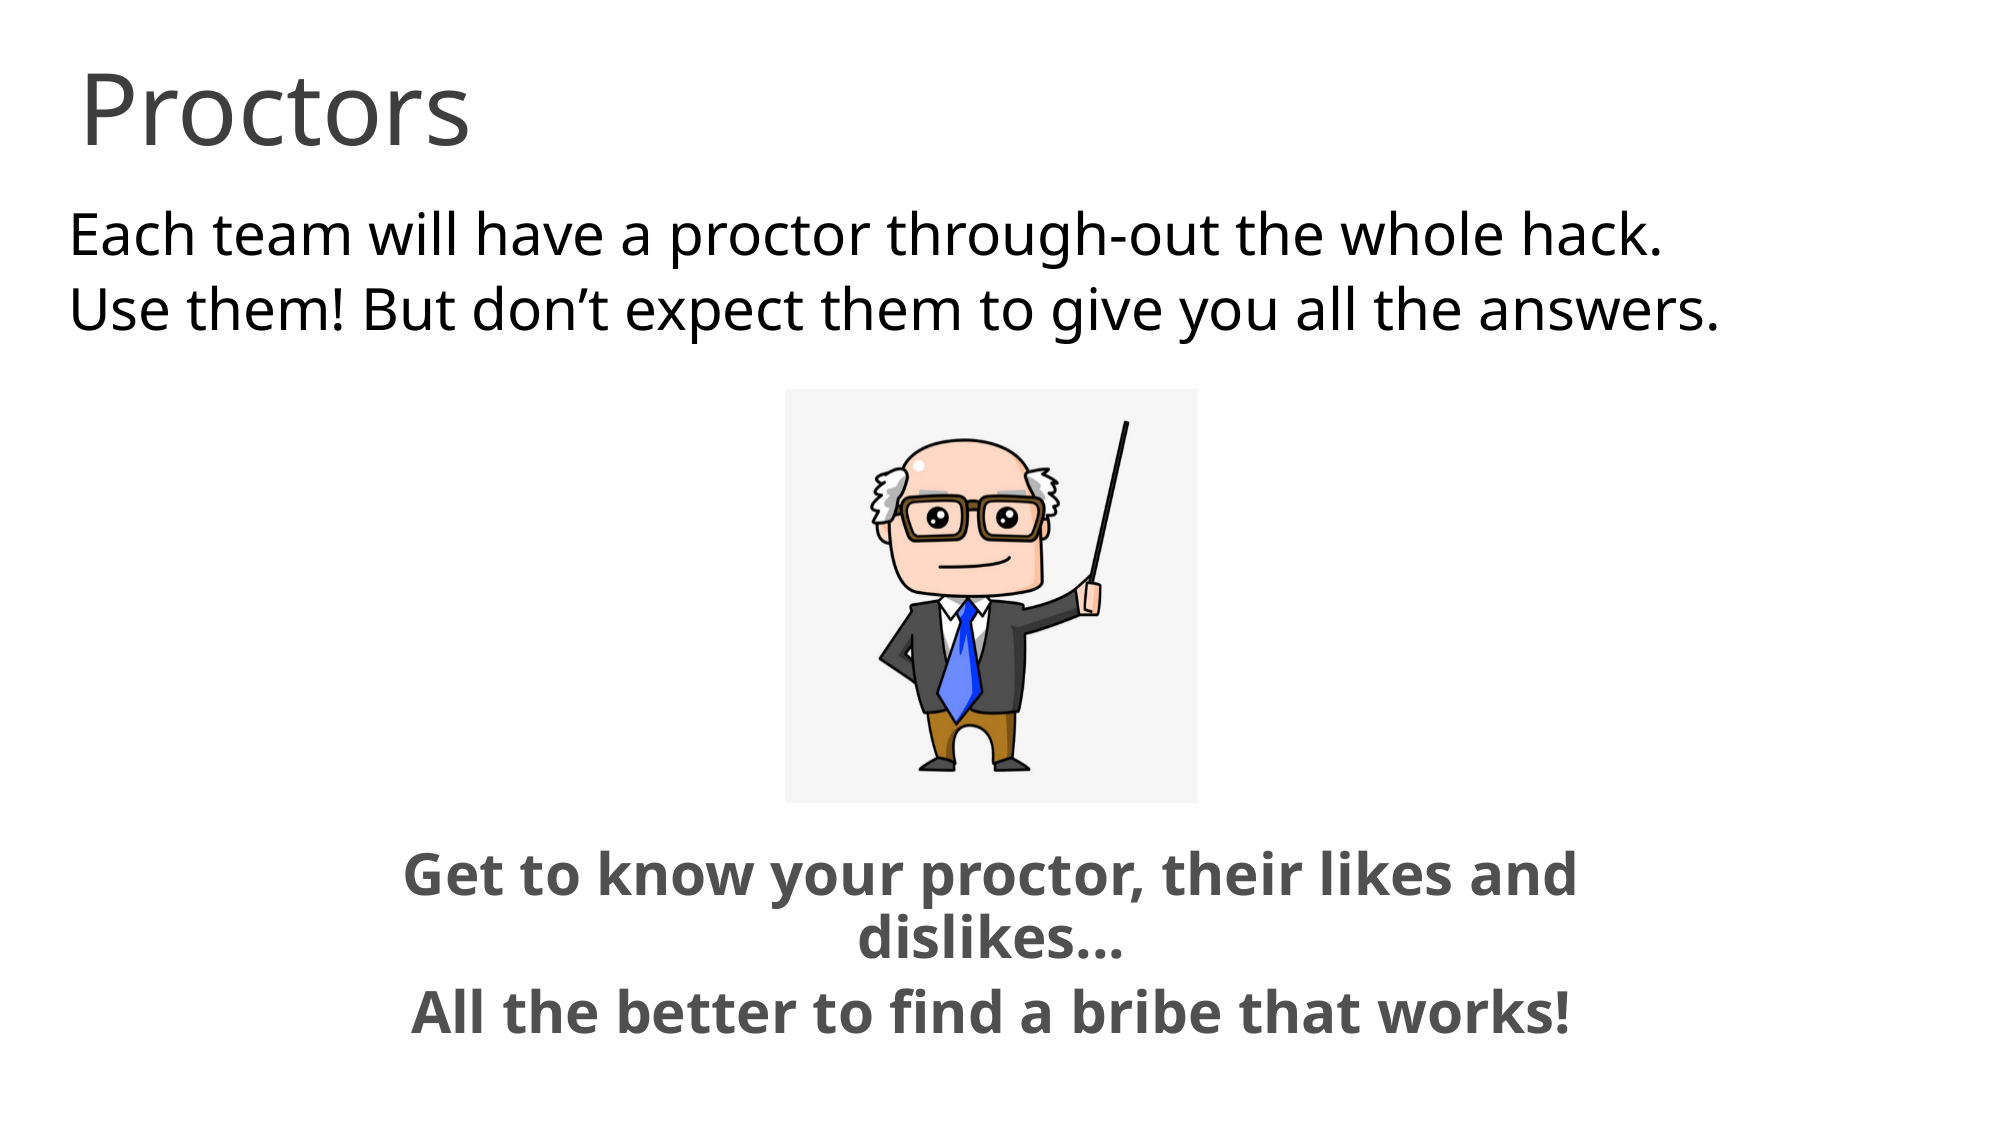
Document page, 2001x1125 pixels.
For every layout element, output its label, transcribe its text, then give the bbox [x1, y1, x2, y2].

list Each team will have a proctor through-out the whole hack. Use them! But don’t expect them to give you all the answers. [44, 190, 1939, 363]
text_box Proctors [78, 59, 1617, 168]
text_box Get to know your proctor, their likes and dislikes... All the better to find a bribe that works! [344, 830, 1639, 1061]
picture [784, 389, 1198, 803]
